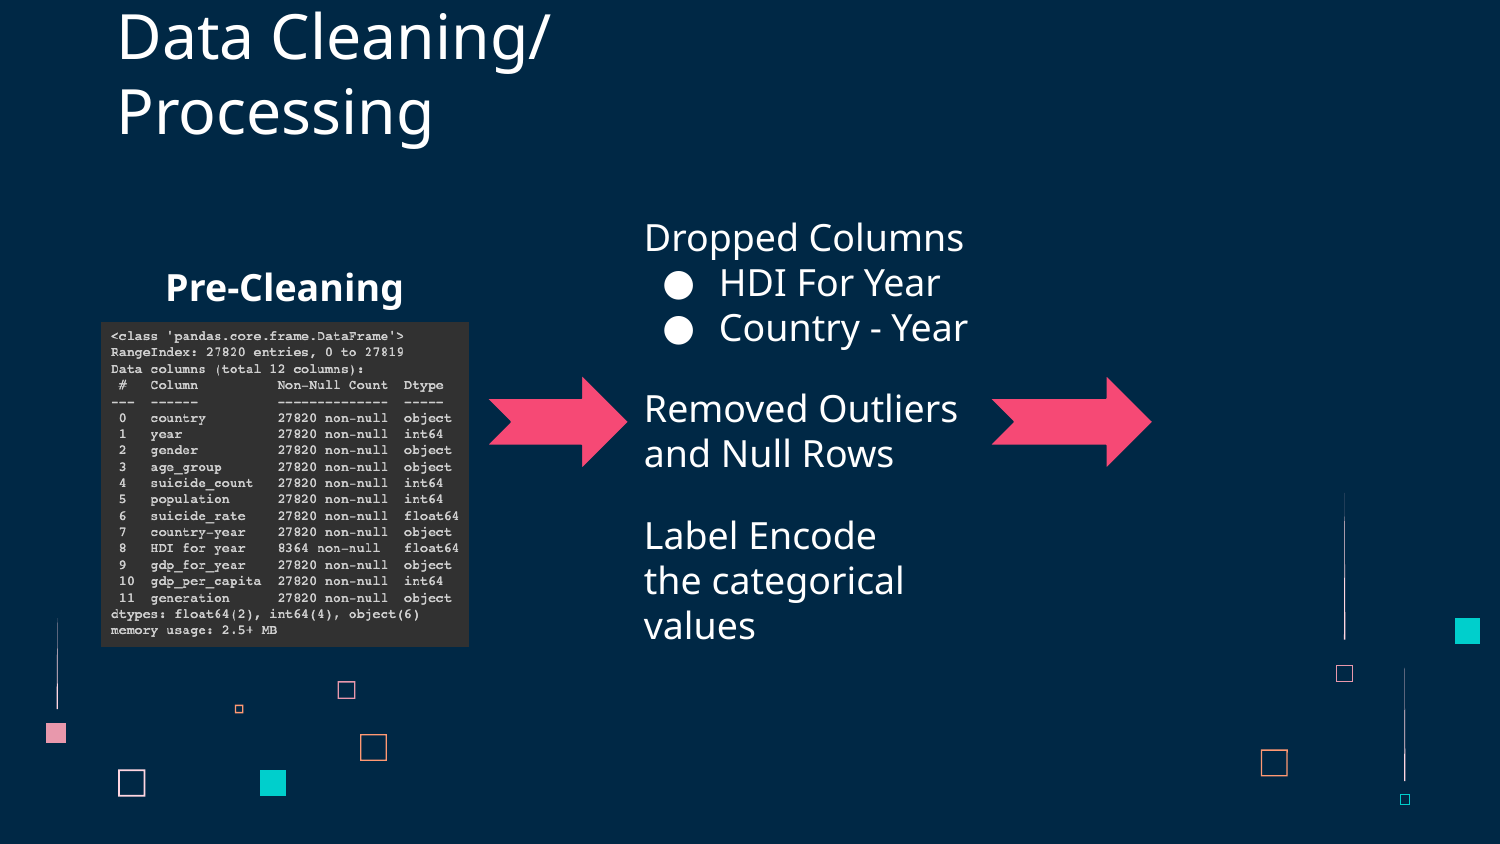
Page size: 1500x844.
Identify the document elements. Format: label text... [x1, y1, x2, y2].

list Removed Outliers and Null Rows [628, 369, 990, 474]
text_box [486, 374, 628, 470]
list Dropped Columns HDI For Year Country - Year [628, 198, 990, 369]
title Data Cleaning/ Processing [101, 67, 798, 163]
text_box [990, 374, 1154, 470]
list Pre-Cleaning [98, 249, 472, 323]
list Label Encode the categorical values [628, 496, 990, 648]
picture [101, 322, 469, 648]
